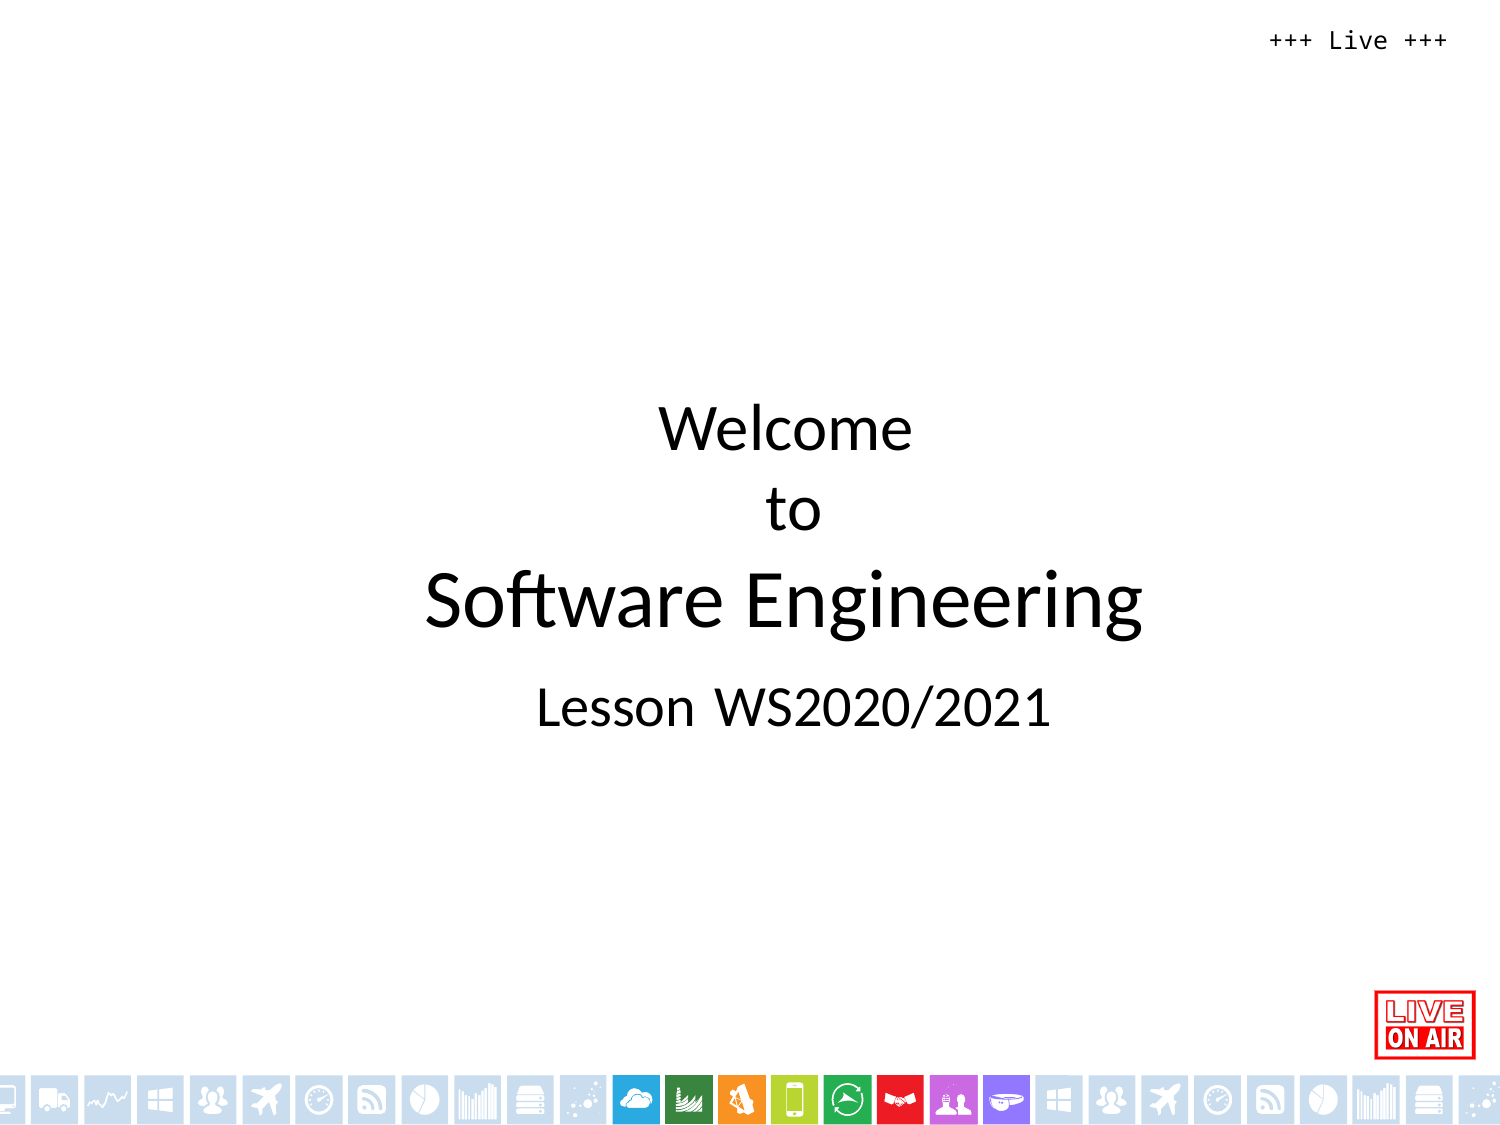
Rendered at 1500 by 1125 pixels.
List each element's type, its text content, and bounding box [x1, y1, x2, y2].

picture [1374, 990, 1476, 1060]
text_box +++ Live +++ +++ Live +++ +++ Live +++ [1253, 16, 1500, 62]
text_box Welcome to Software Engineering Lesson WS2020/2021 [133, 376, 1454, 876]
